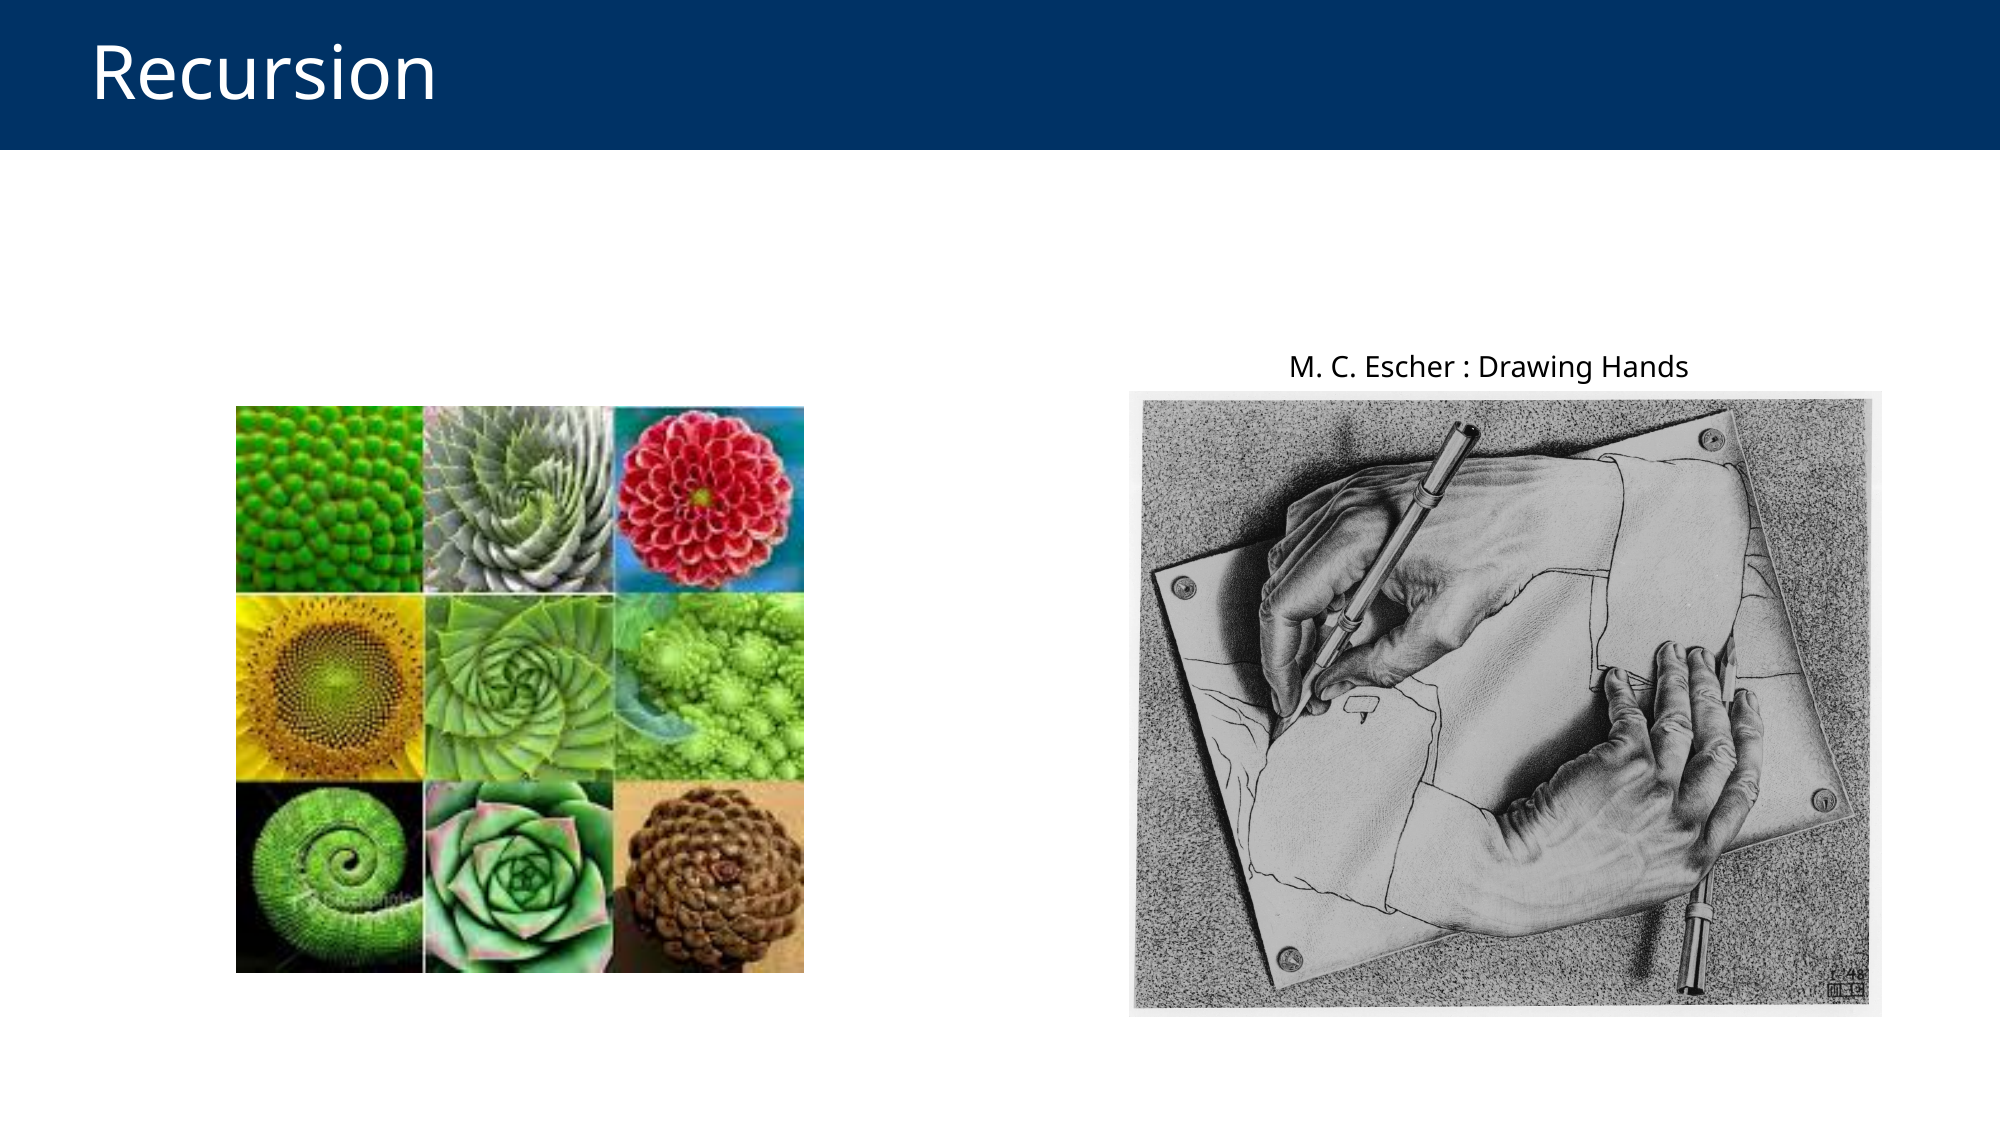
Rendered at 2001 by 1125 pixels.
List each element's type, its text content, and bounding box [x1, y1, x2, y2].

picture [236, 406, 804, 974]
text_box M. C. Escher : Drawing Hands [989, 341, 1990, 392]
picture [1129, 391, 1882, 1018]
title Recursion [0, 0, 2000, 152]
